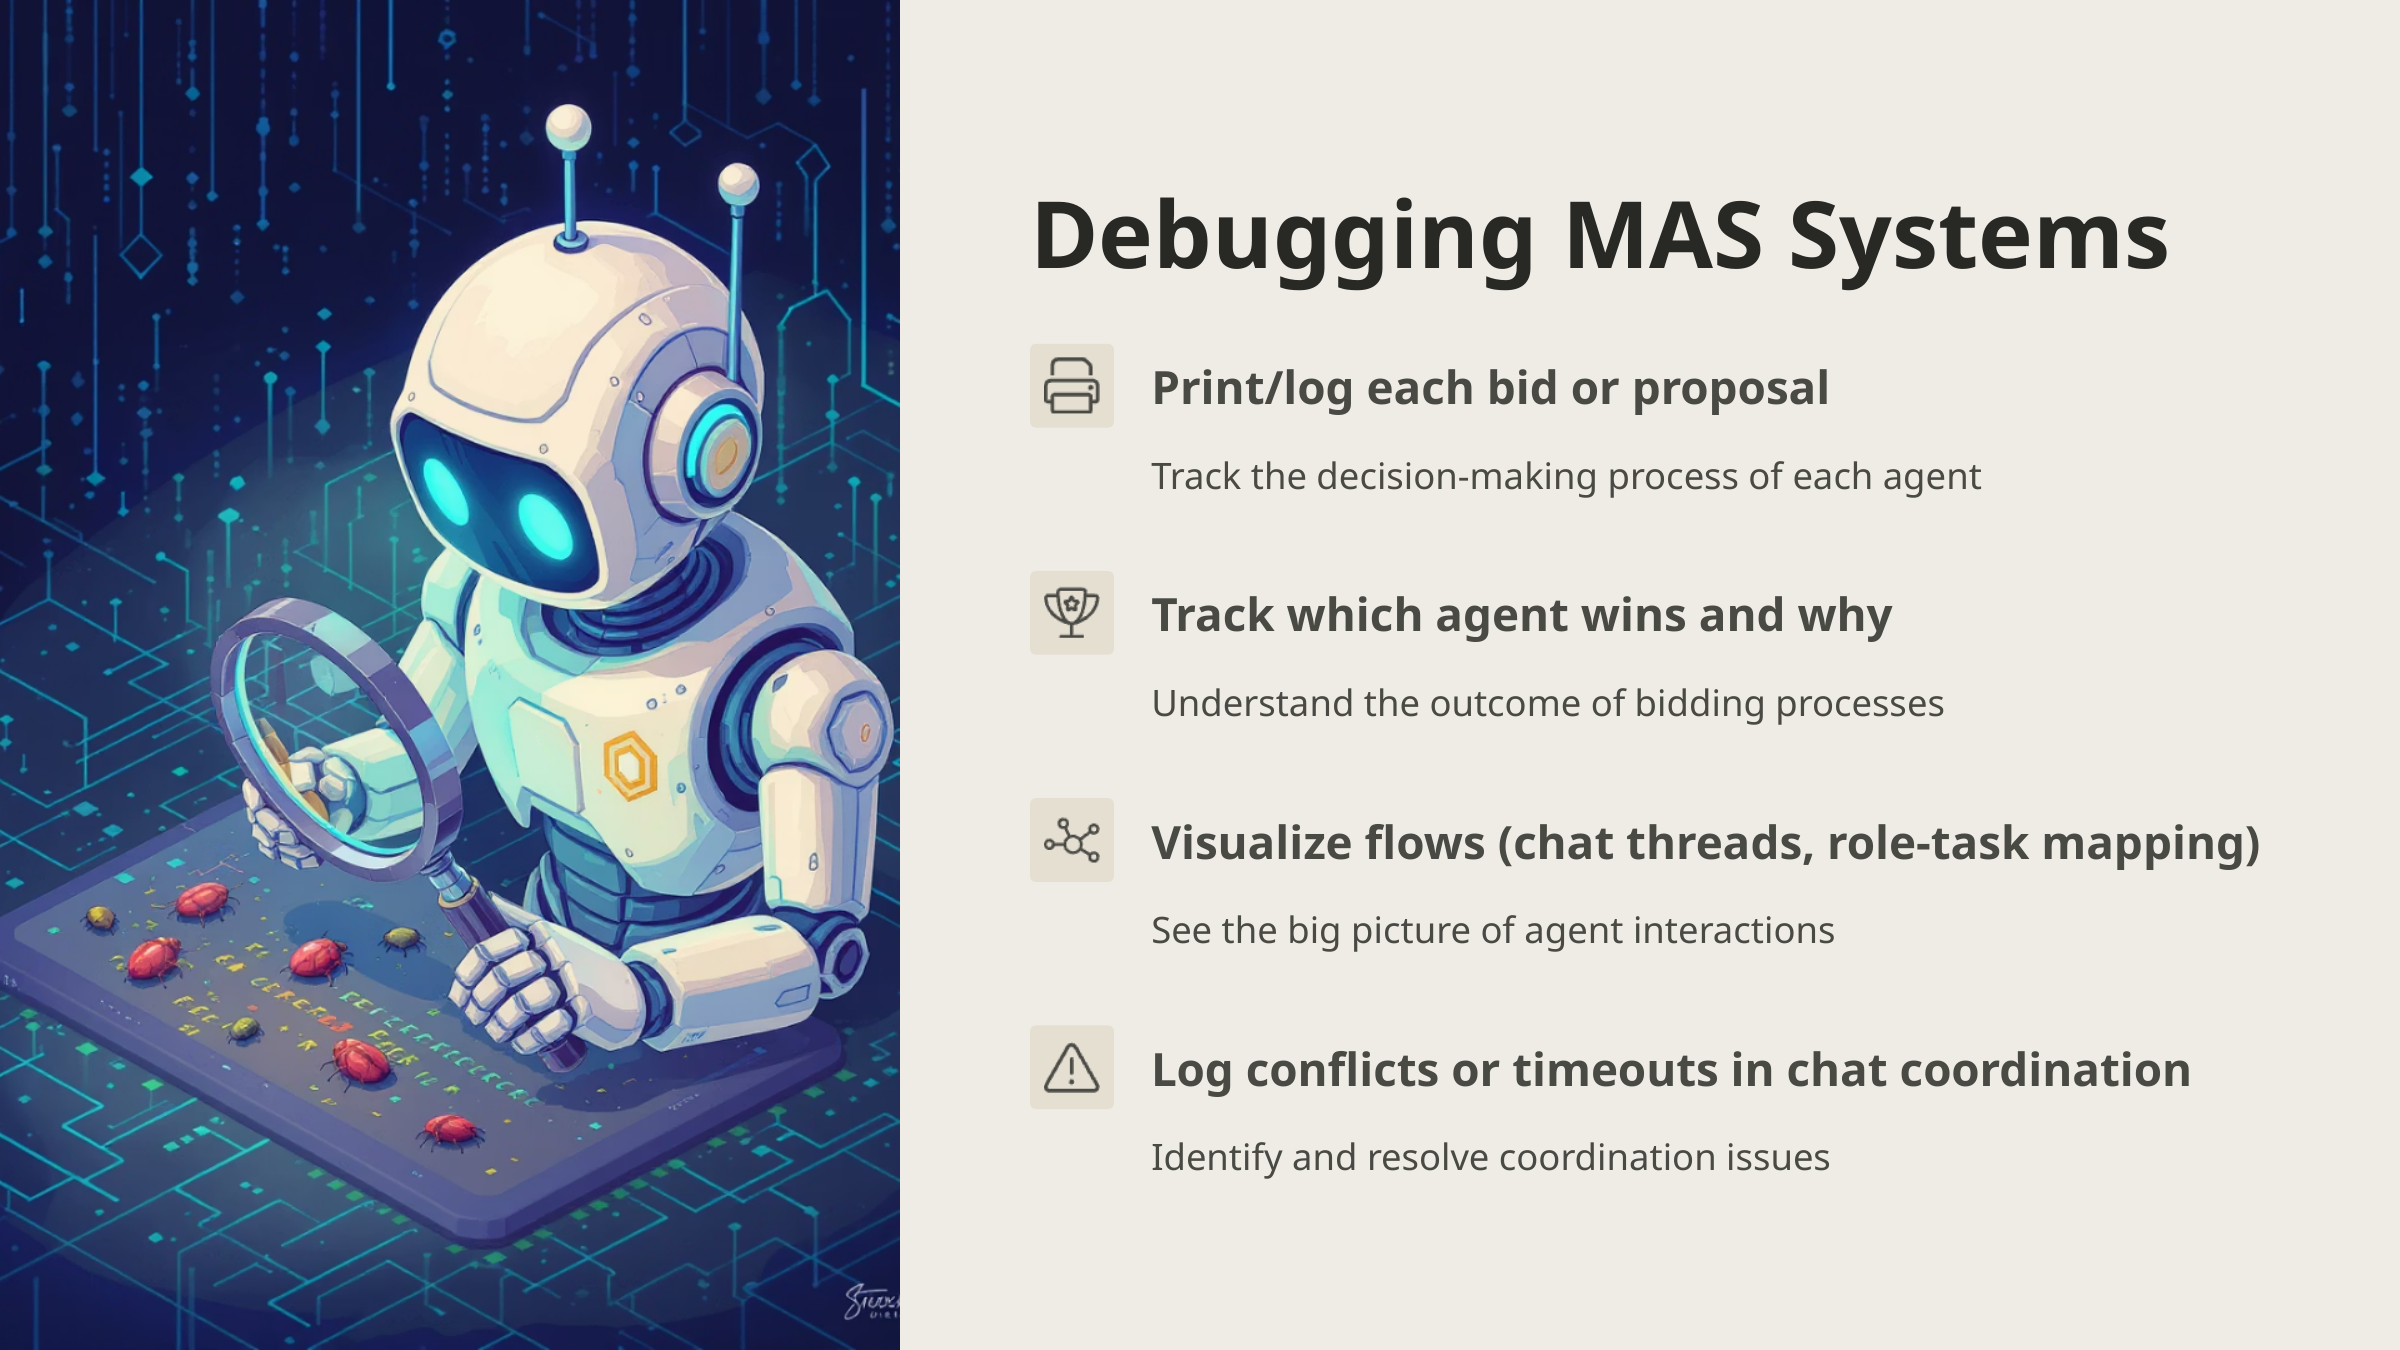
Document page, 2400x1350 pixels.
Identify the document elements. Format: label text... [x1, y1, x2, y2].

text_box Track the decision-making process of each agent [1151, 437, 2270, 497]
text_box [1030, 798, 1114, 882]
picture [1044, 577, 1100, 648]
picture [1044, 805, 1100, 875]
text_box [1030, 570, 1114, 655]
text_box See the big picture of agent interactions [1151, 891, 2270, 951]
picture [0, 0, 900, 1350]
picture [1044, 350, 1100, 421]
text_box Understand the outcome of bidding processes [1151, 664, 2270, 724]
text_box Print/log each bid or proposal [1151, 356, 1764, 415]
text_box Debugging MAS Systems [1030, 171, 2061, 289]
text_box [1030, 343, 1114, 428]
picture [1044, 1032, 1100, 1103]
text_box Log conflicts or timeouts in chat coordination [1151, 1038, 2084, 1097]
text_box Visualize flows (chat threads, role-task mapping) [1151, 810, 2152, 869]
text_box Identify and resolve coordination issues [1151, 1118, 2270, 1179]
text_box Track which agent wins and why [1151, 583, 1813, 642]
text_box [1030, 1025, 1114, 1110]
